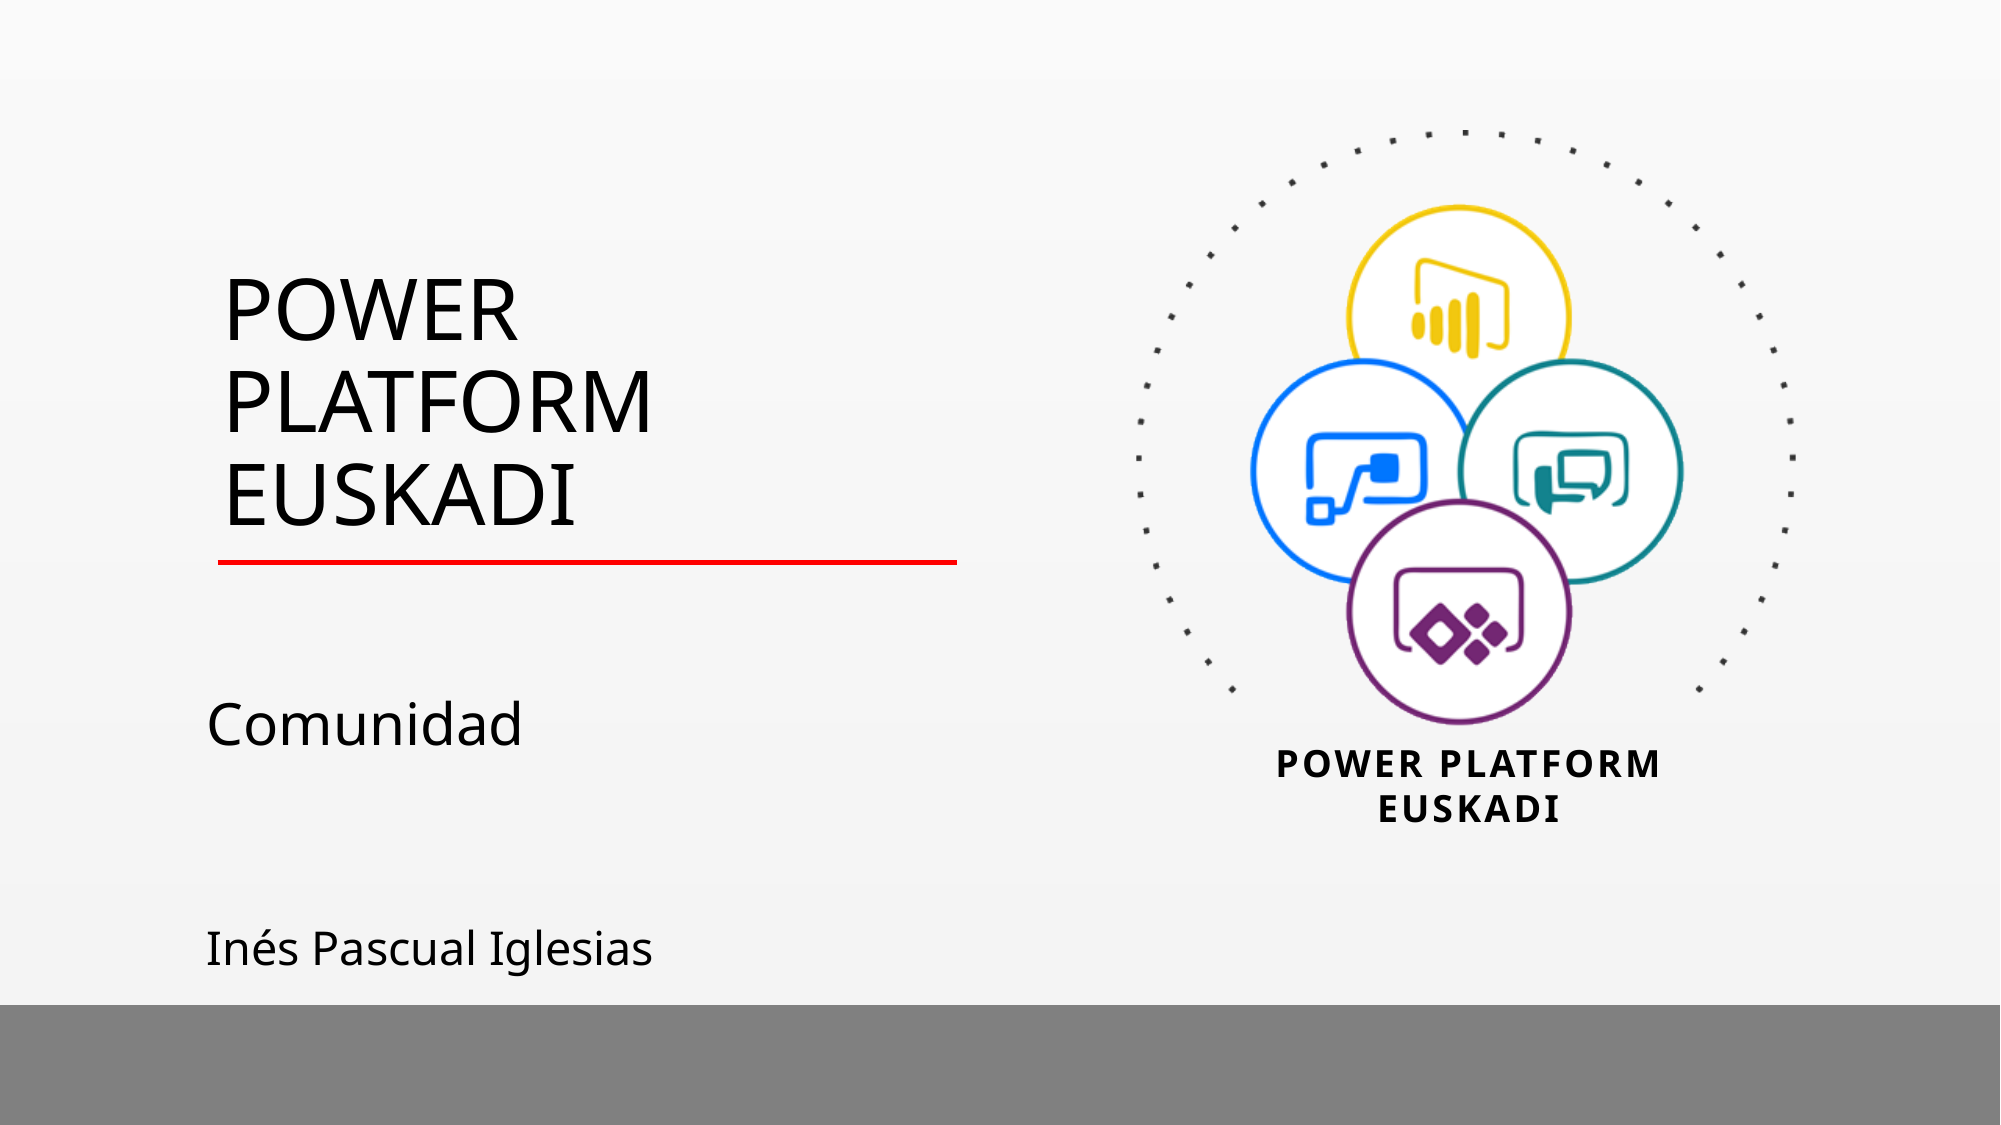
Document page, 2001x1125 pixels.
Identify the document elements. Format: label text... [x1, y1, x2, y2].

picture [1136, 130, 1796, 733]
list Inés Pascual Iglesias [191, 918, 933, 984]
list Comunidad [191, 687, 997, 890]
